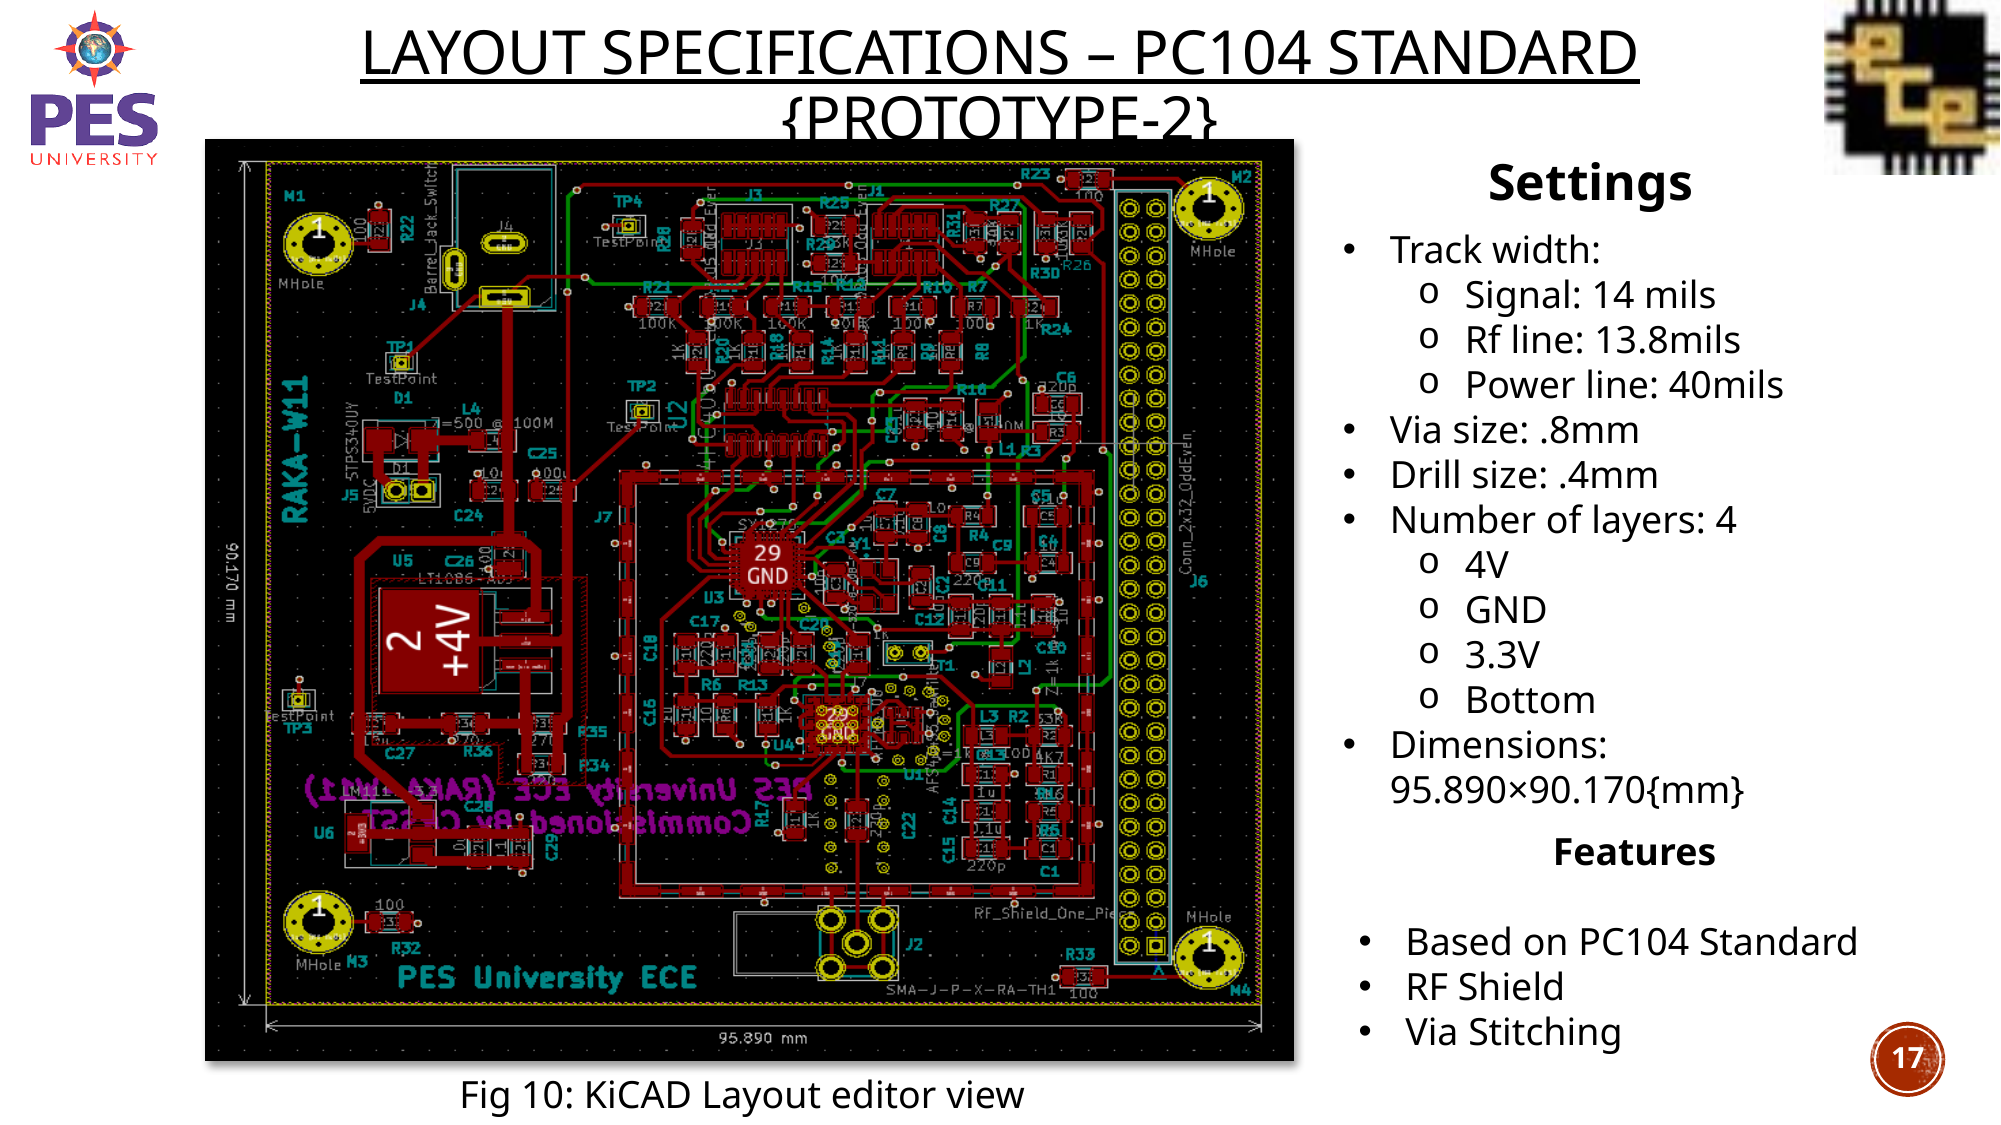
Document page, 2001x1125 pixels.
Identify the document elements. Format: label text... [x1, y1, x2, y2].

picture [1824, 0, 2000, 175]
title Layout specifications – PC104 standard {Prototype-2} [189, 14, 1824, 161]
text_box Features Based on PC104 Standard RF Shield Via Stitching [1343, 820, 1926, 1061]
text_box Settings [1405, 143, 1790, 218]
text_box Track width: Signal: 14 mils Rf line: 13.8mils Power line: 40mils Via size: .8mm Drill size: .4mm Number of layers: 4 4V GND 3.3V Bottom Dimensions: 95.890×90.170{mm} [1328, 218, 1972, 864]
text_box Fig 10: KiCAD Layout editor view [444, 1073, 1084, 1123]
picture [211, 146, 1287, 1055]
picture [1, 1, 187, 174]
slide_number 17 [1855, 1028, 1961, 1089]
